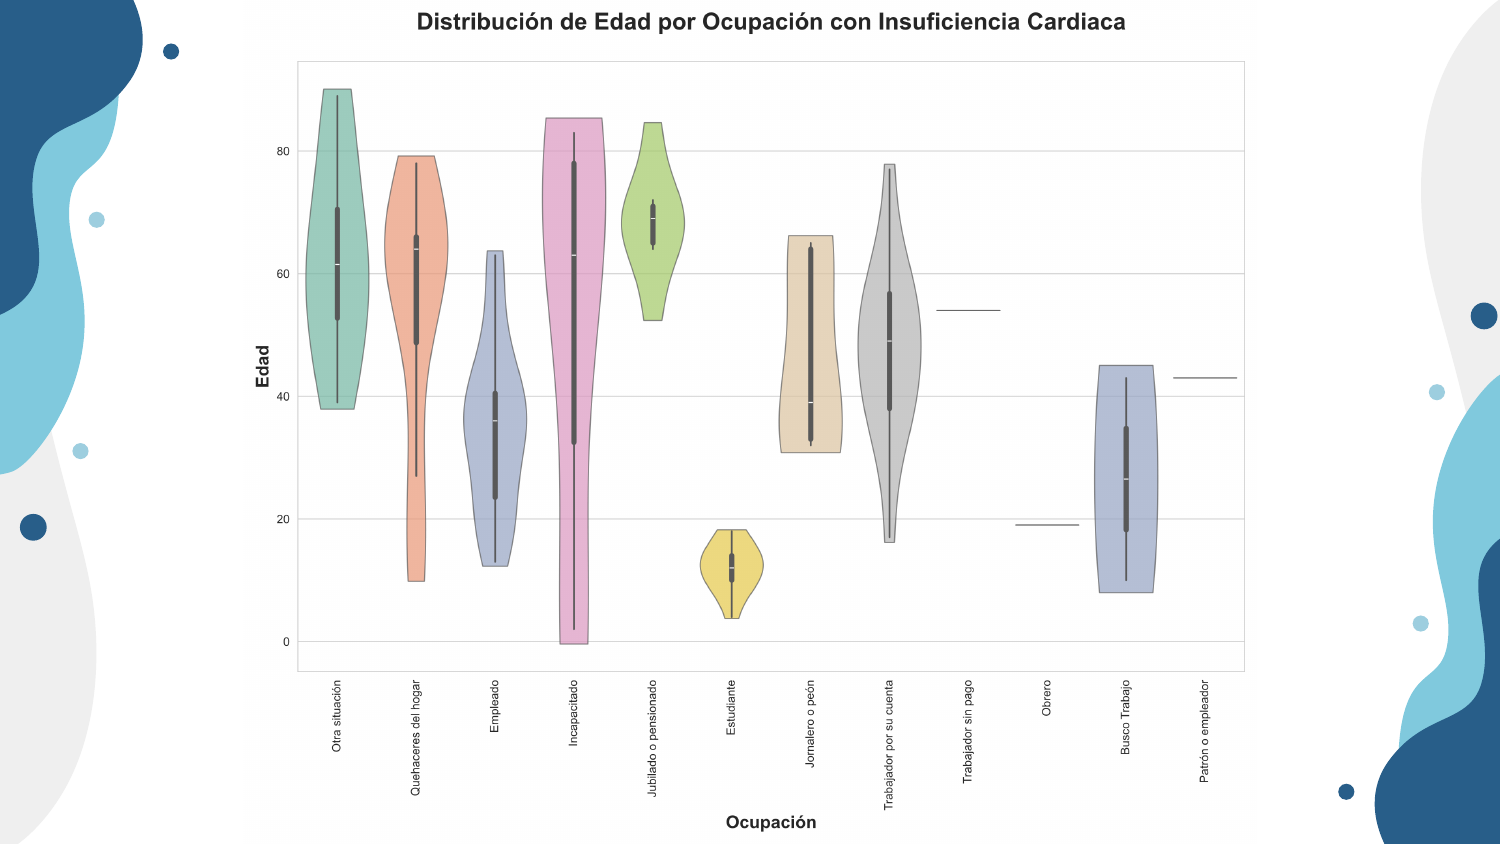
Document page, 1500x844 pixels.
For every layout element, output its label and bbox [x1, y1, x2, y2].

picture [243, 0, 1257, 844]
